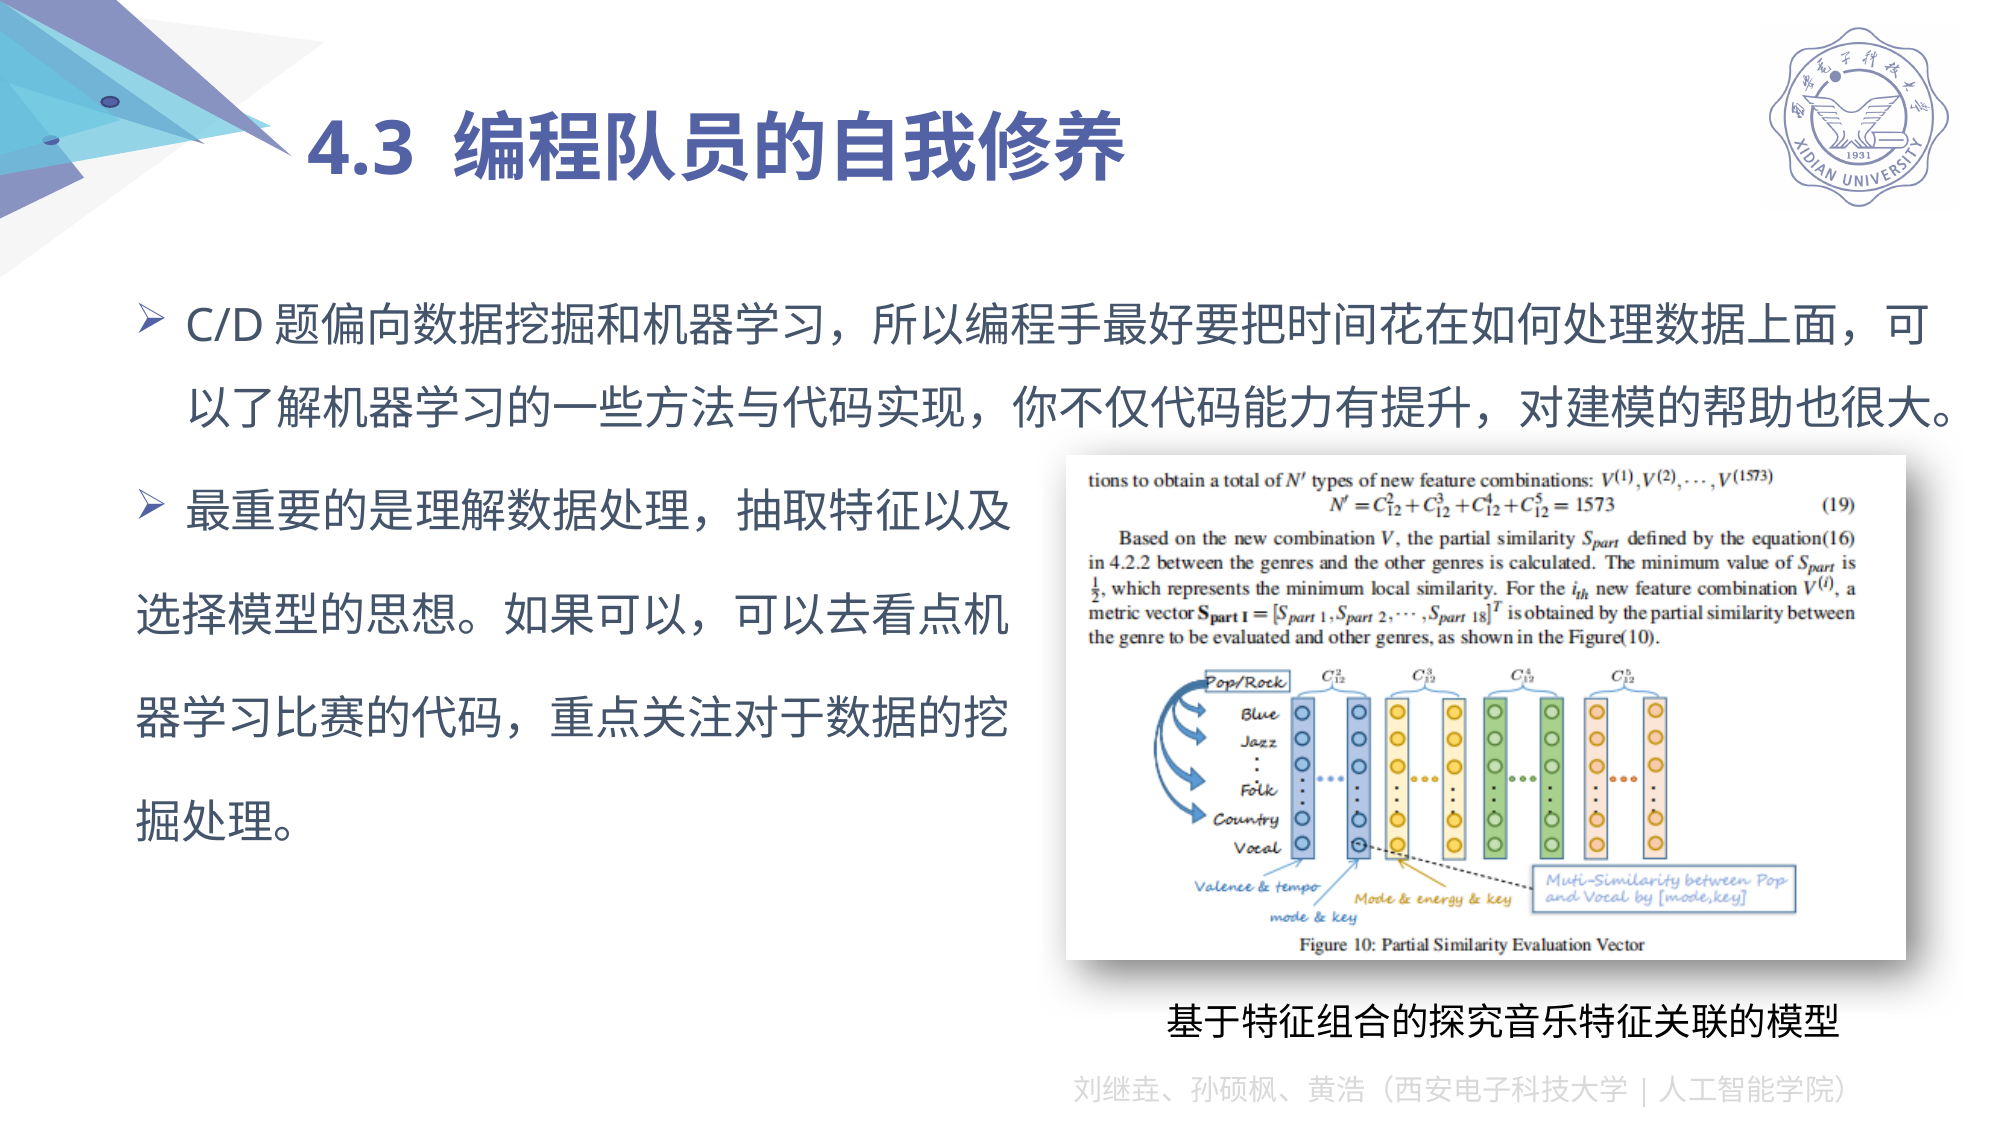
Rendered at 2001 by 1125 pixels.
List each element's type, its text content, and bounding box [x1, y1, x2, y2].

text_box 4.3 编程队员的自我修养 [325, 91, 1642, 197]
picture [1066, 455, 1906, 960]
text_box 刘继垚、孙硕枫、黄浩（西安电子科技大学|人工智能学院） [892, 1064, 2000, 1115]
text_box 基于特征组合的探究音乐特征关联的模型 [1151, 1007, 1857, 1050]
picture [1761, 24, 1958, 211]
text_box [0, 0, 325, 280]
text_box C/D题偏向数据挖掘和机器学习，所以编程手最好要把时间花在如何处理数据上面，可以了解机器学习的一些方法与代码实现，你不仅代码能力有提升，对建模的帮助也很大。 最重要的是理解数据处理，抽取特征以及 选择模型的思想。如果可以，可以去看点机 器学习比赛的代码，重点关注对于数据的挖 掘处理。 [120, 228, 1977, 887]
